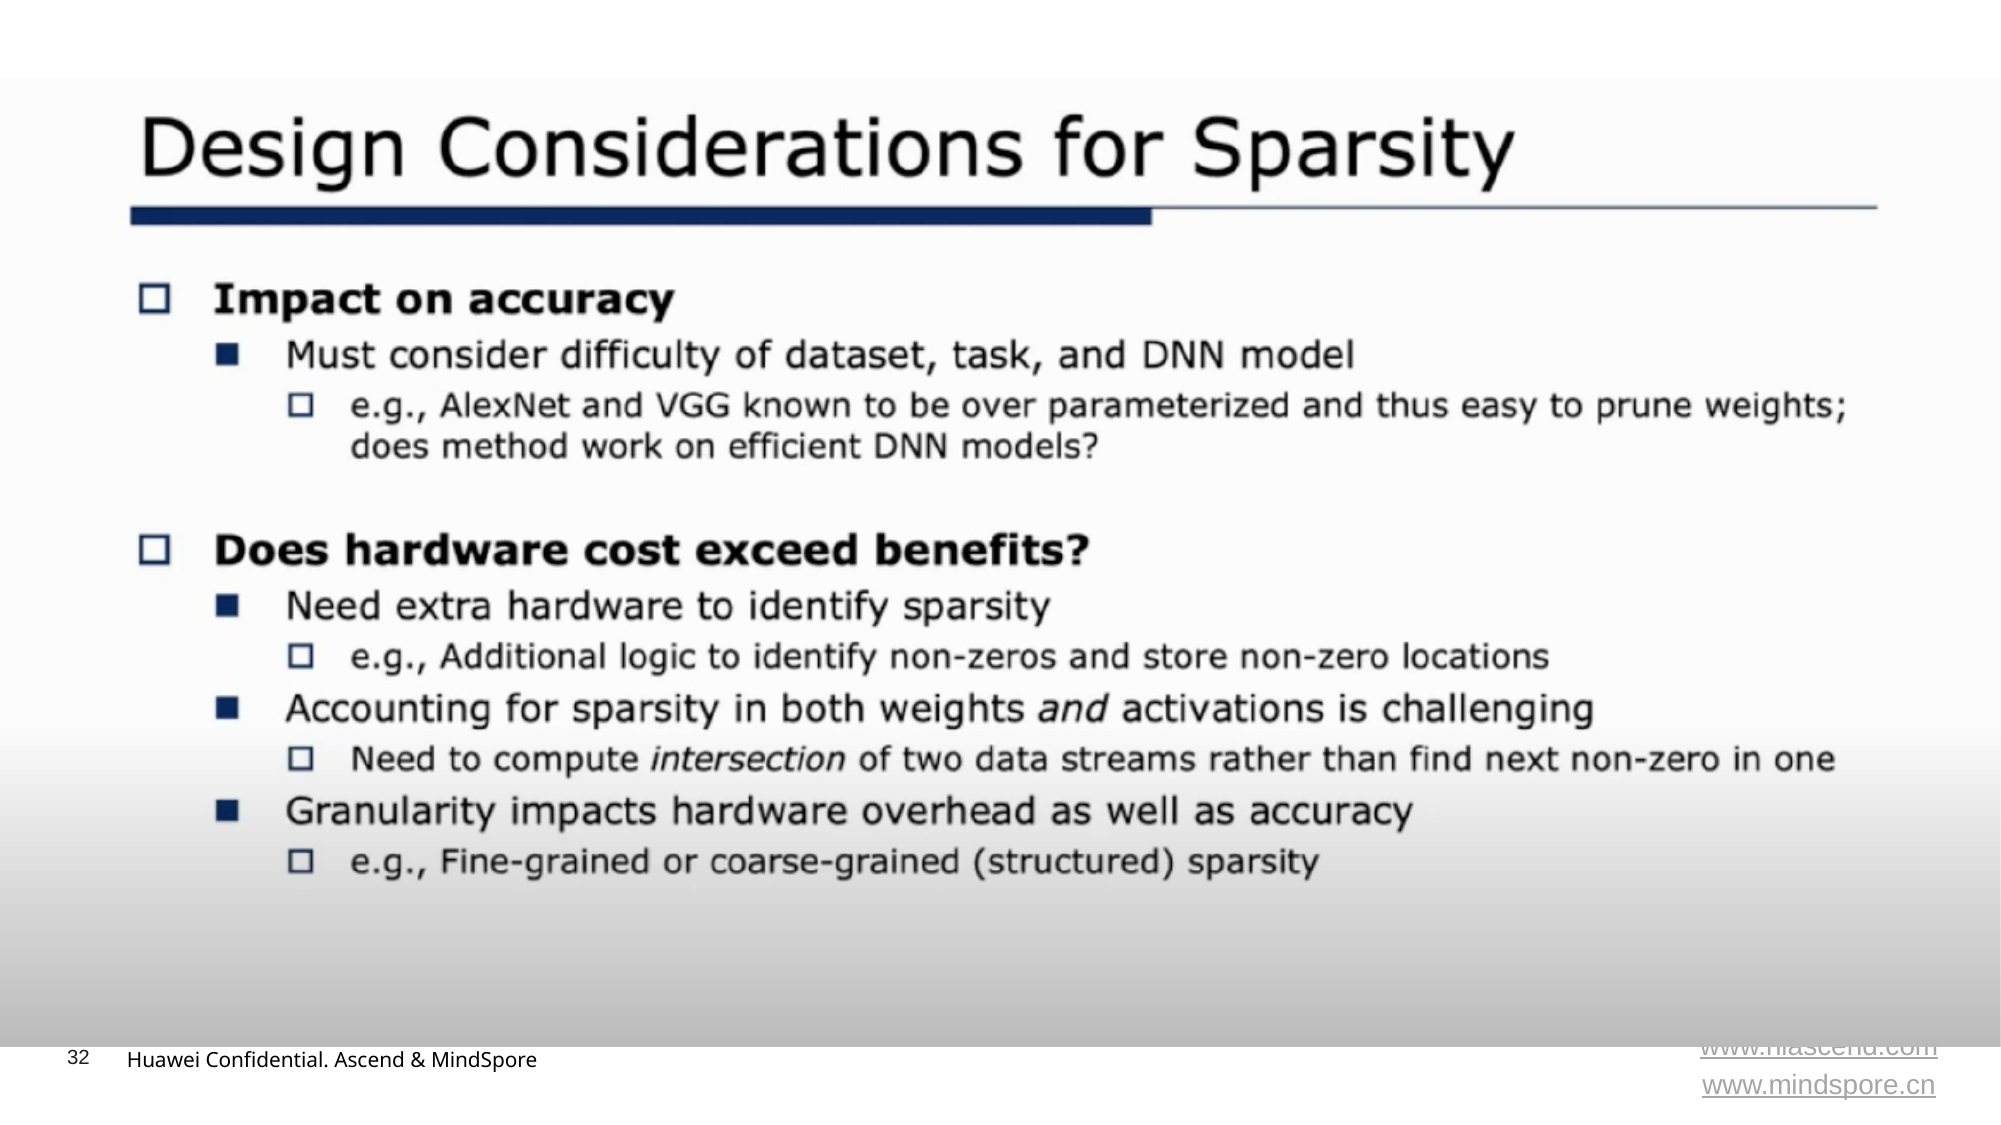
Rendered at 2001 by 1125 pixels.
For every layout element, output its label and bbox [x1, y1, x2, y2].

picture [0, 78, 2001, 1047]
